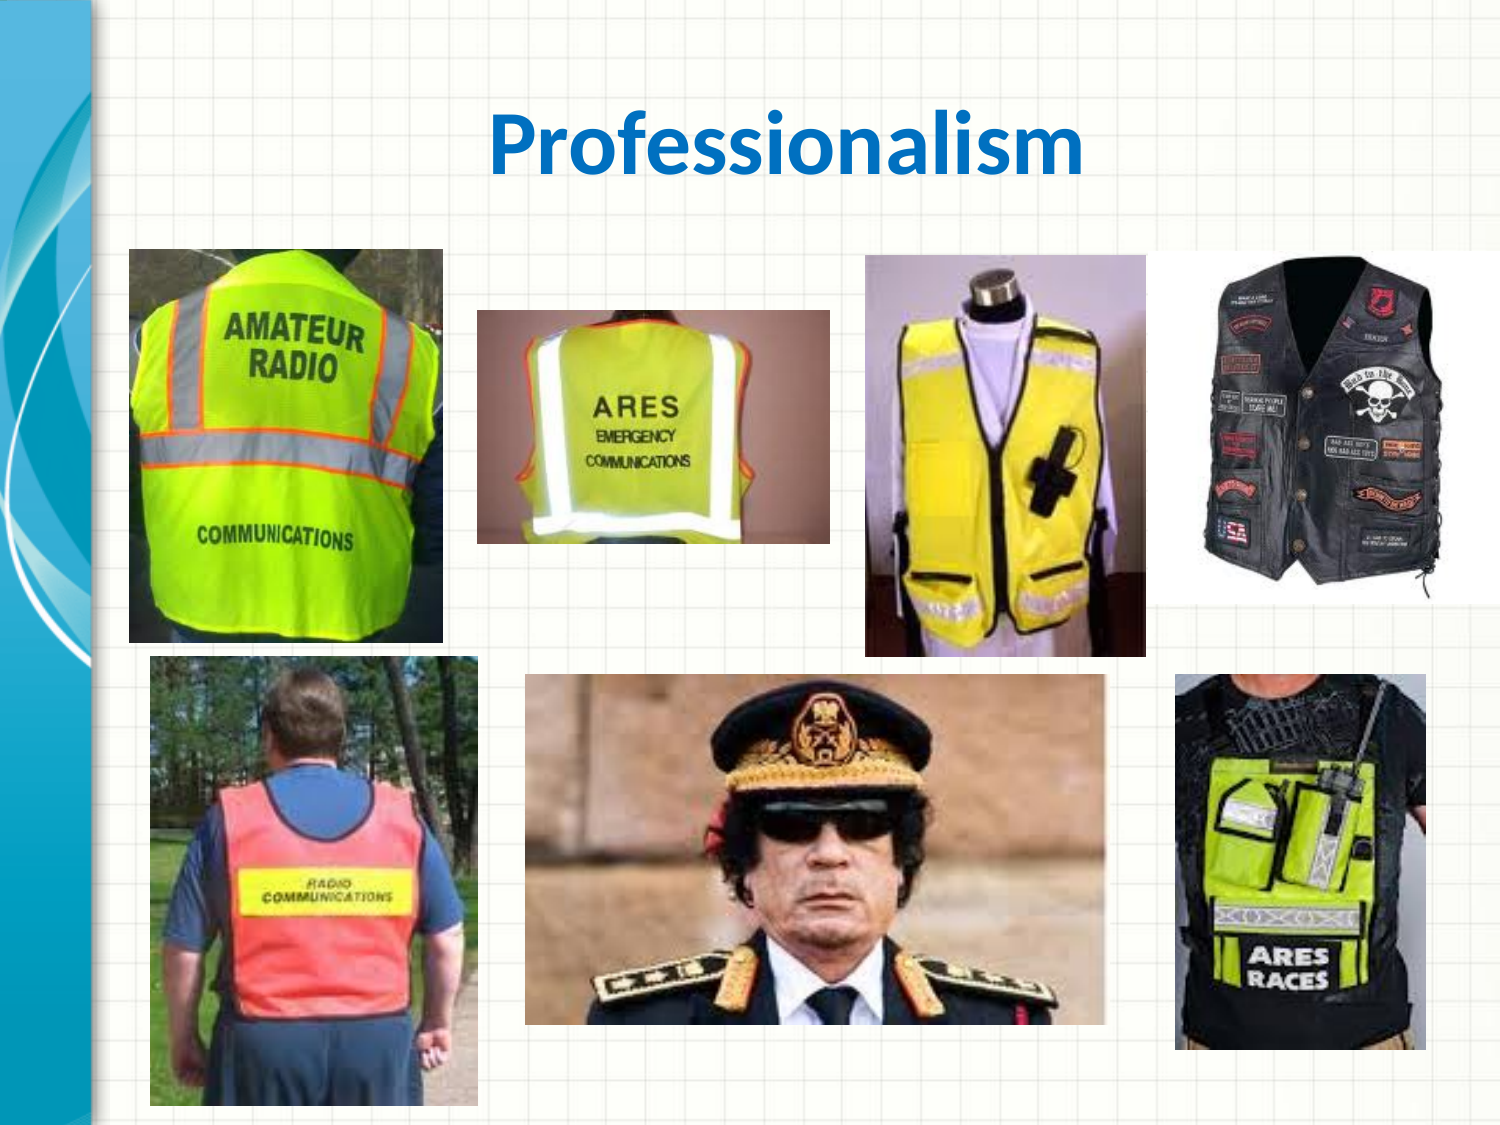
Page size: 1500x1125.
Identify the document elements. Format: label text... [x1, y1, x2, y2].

picture [0, 0, 1500, 1125]
title Professionalism [125, 44, 1450, 232]
